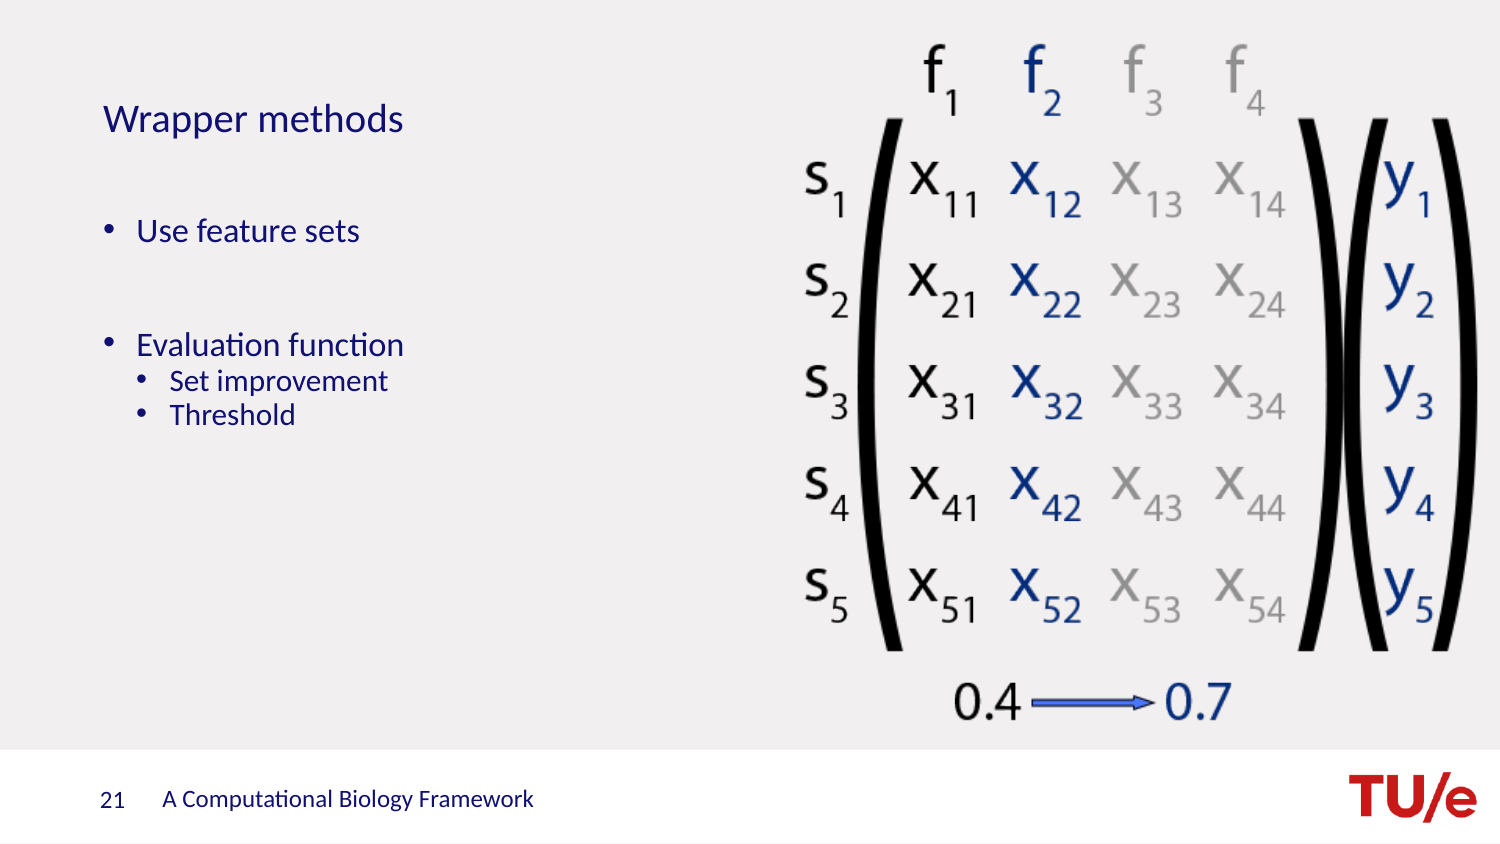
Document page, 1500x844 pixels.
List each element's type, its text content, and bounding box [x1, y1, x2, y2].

slide_number 21 [100, 783, 199, 841]
picture [1336, 759, 1489, 835]
picture [750, 0, 1500, 750]
list Wrapper methods Use feature sets Evaluation function Set improvement Threshold [103, 102, 694, 750]
footer A Computational Biology Framework [162, 782, 1267, 841]
